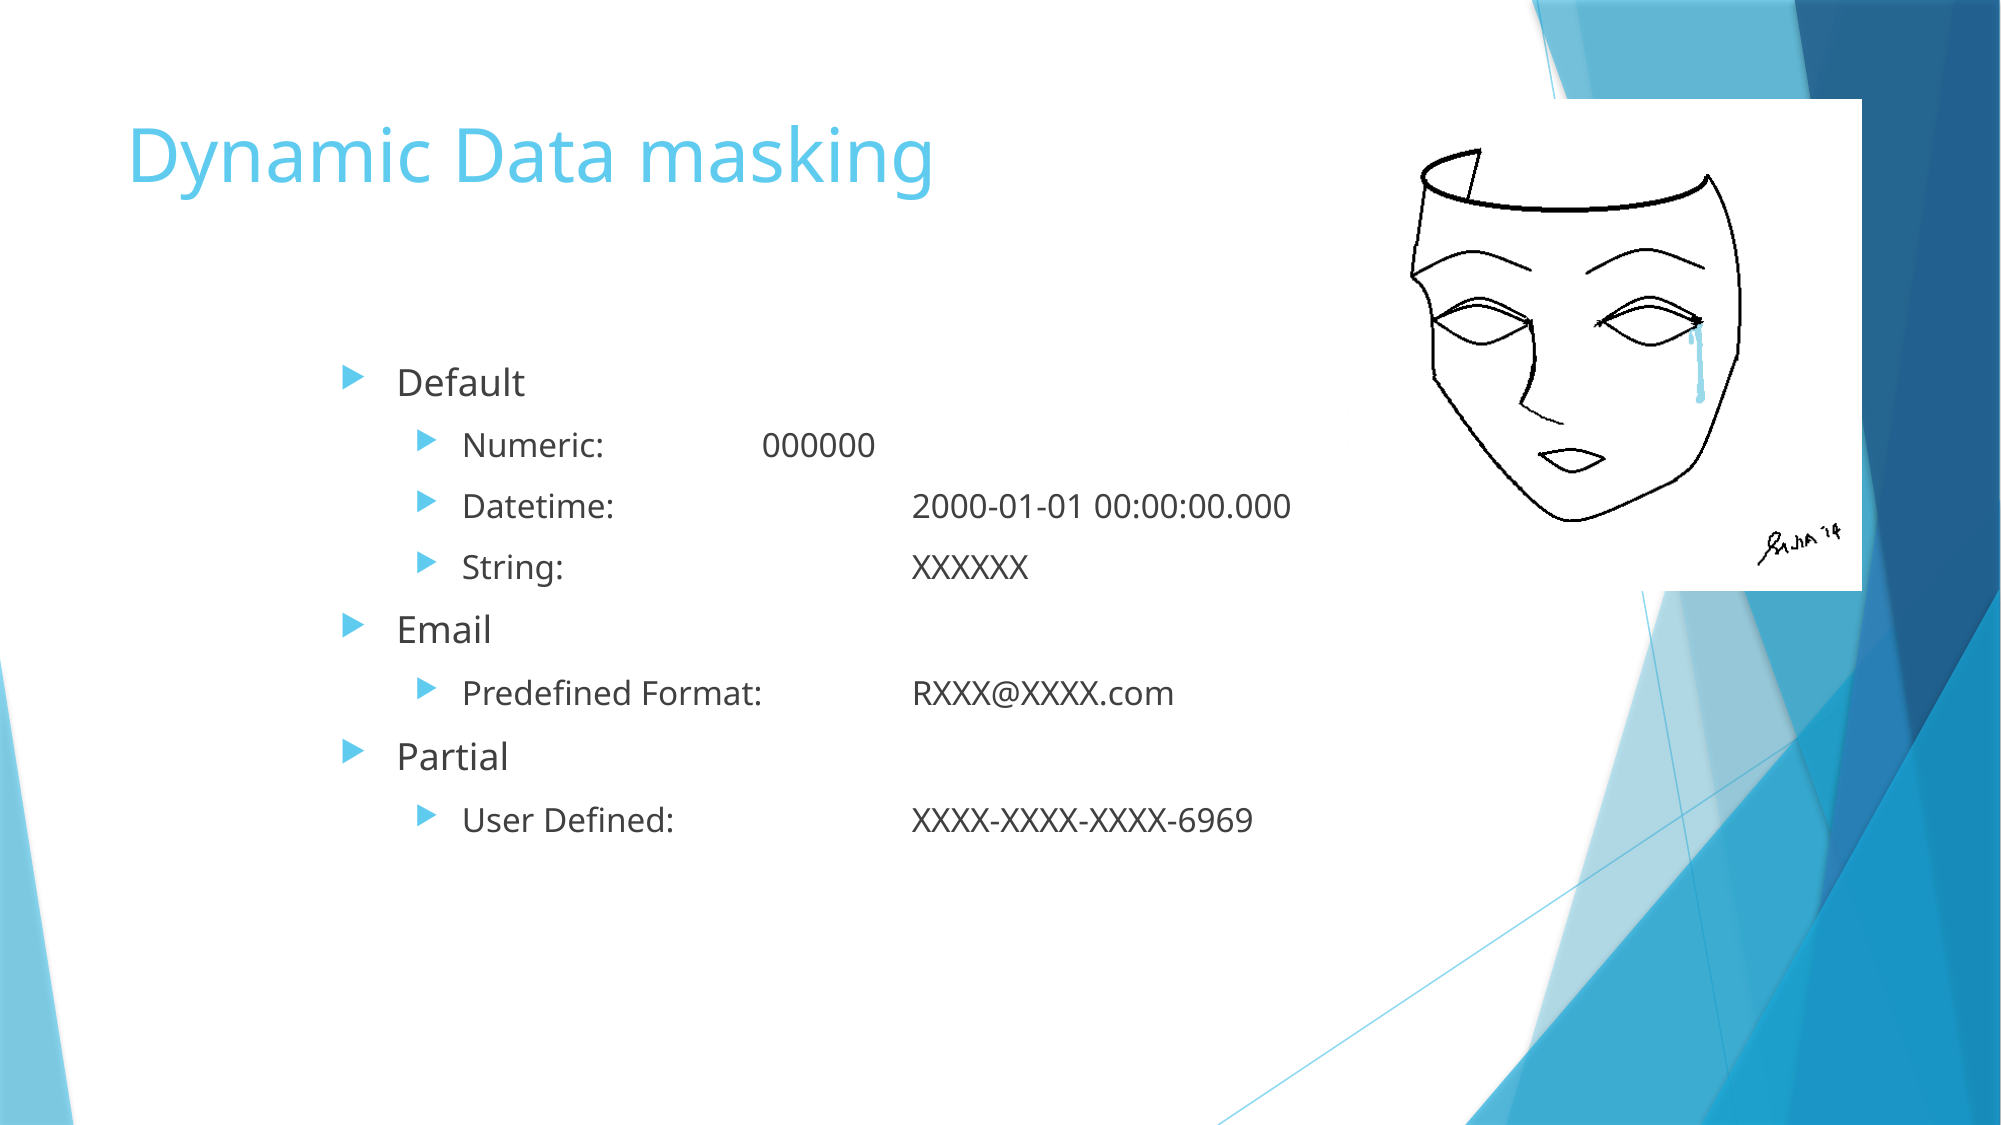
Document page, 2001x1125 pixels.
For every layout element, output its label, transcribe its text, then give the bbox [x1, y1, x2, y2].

picture [1311, 99, 1863, 592]
title Dynamic Data masking [111, 99, 1311, 317]
list Default Numeric: 000000 Datetime: 2000-01-01 00:00:00.000 String: XXXXXX Email Predefined Format: RXXX@XXXX.com Partial User Defined: XXXX-XXXX-XXXX-6969 [324, 317, 1675, 962]
